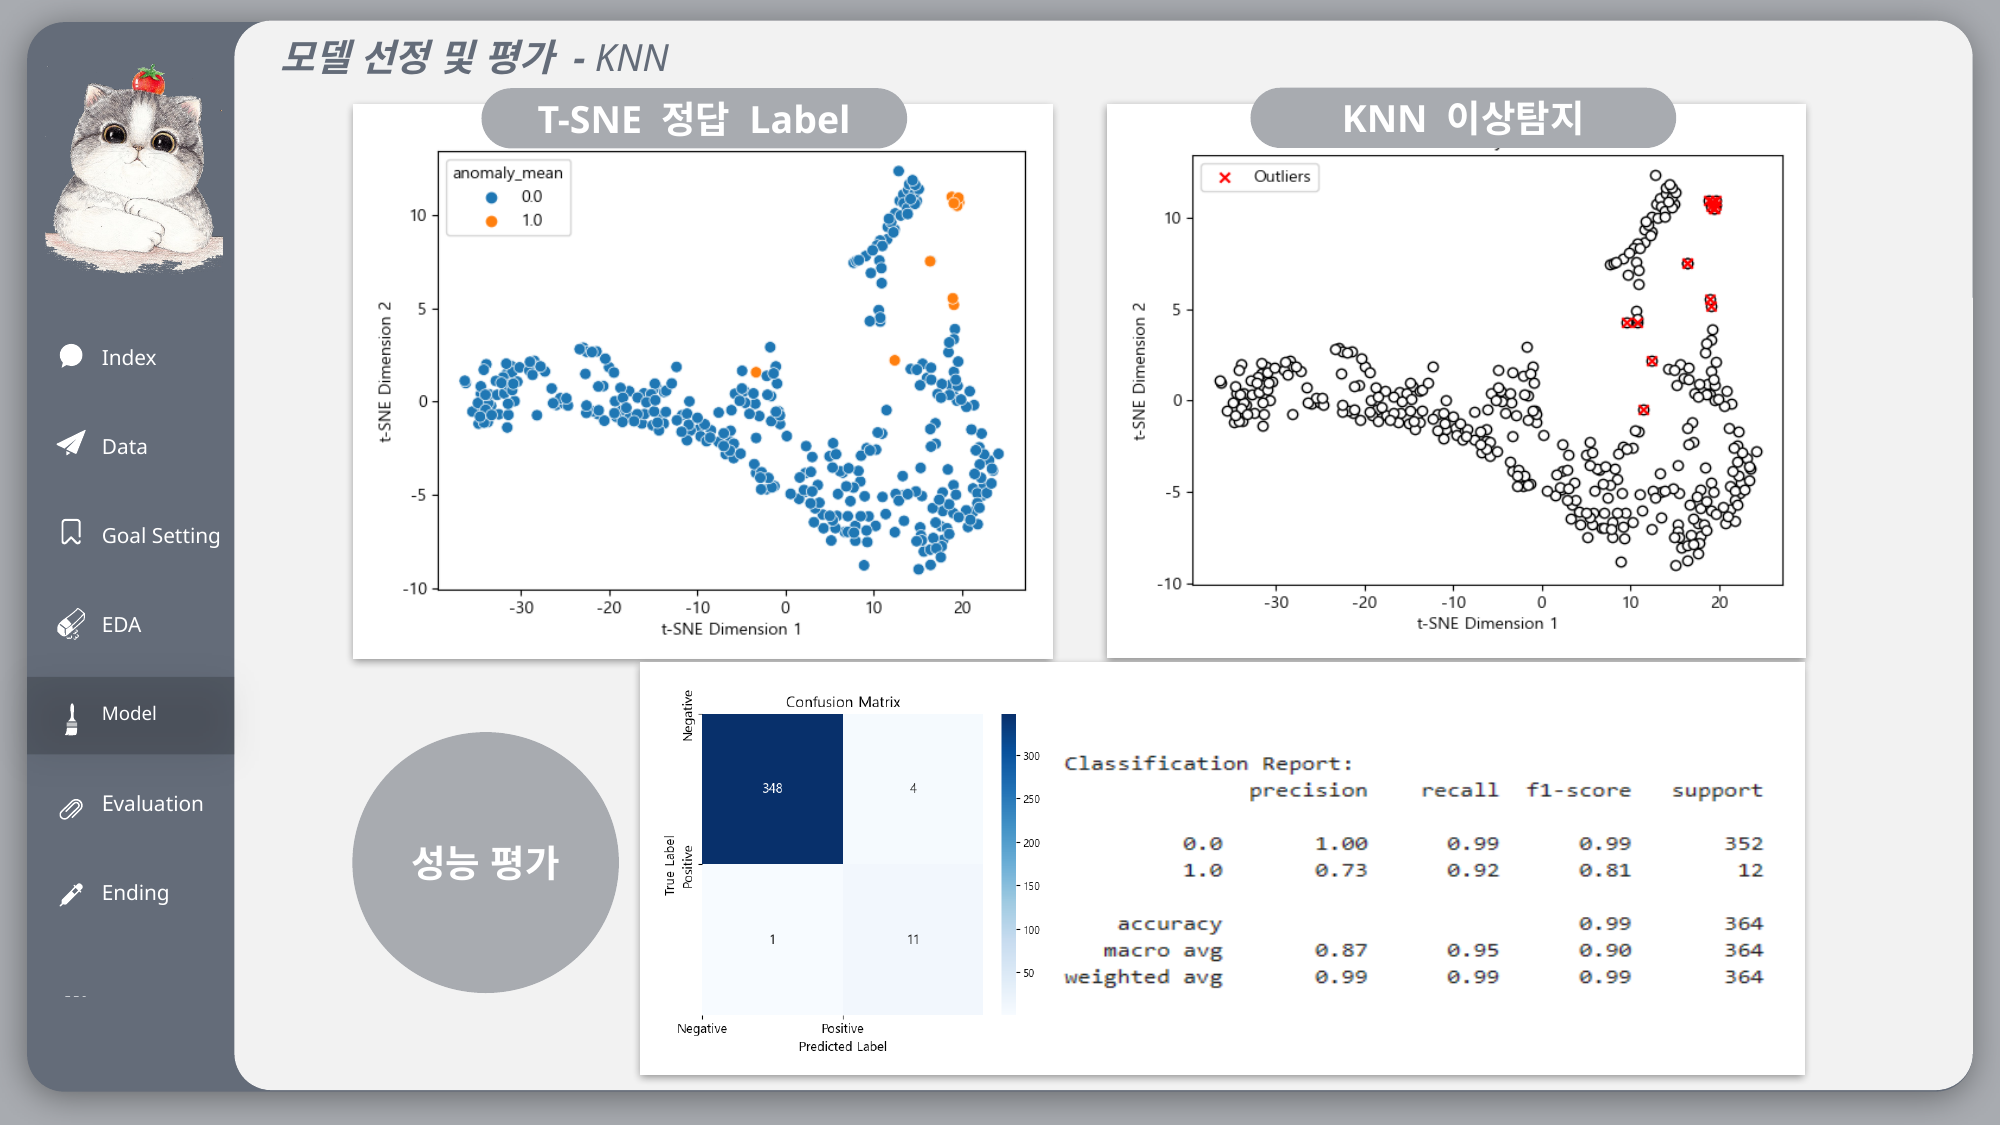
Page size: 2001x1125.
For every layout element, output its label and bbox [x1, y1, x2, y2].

text_box [27, 20, 1973, 1092]
picture [44, 0, 223, 317]
text_box [654, 676, 1790, 1060]
text_box [56, 344, 86, 997]
picture [1121, 118, 1791, 644]
picture [367, 118, 1038, 644]
